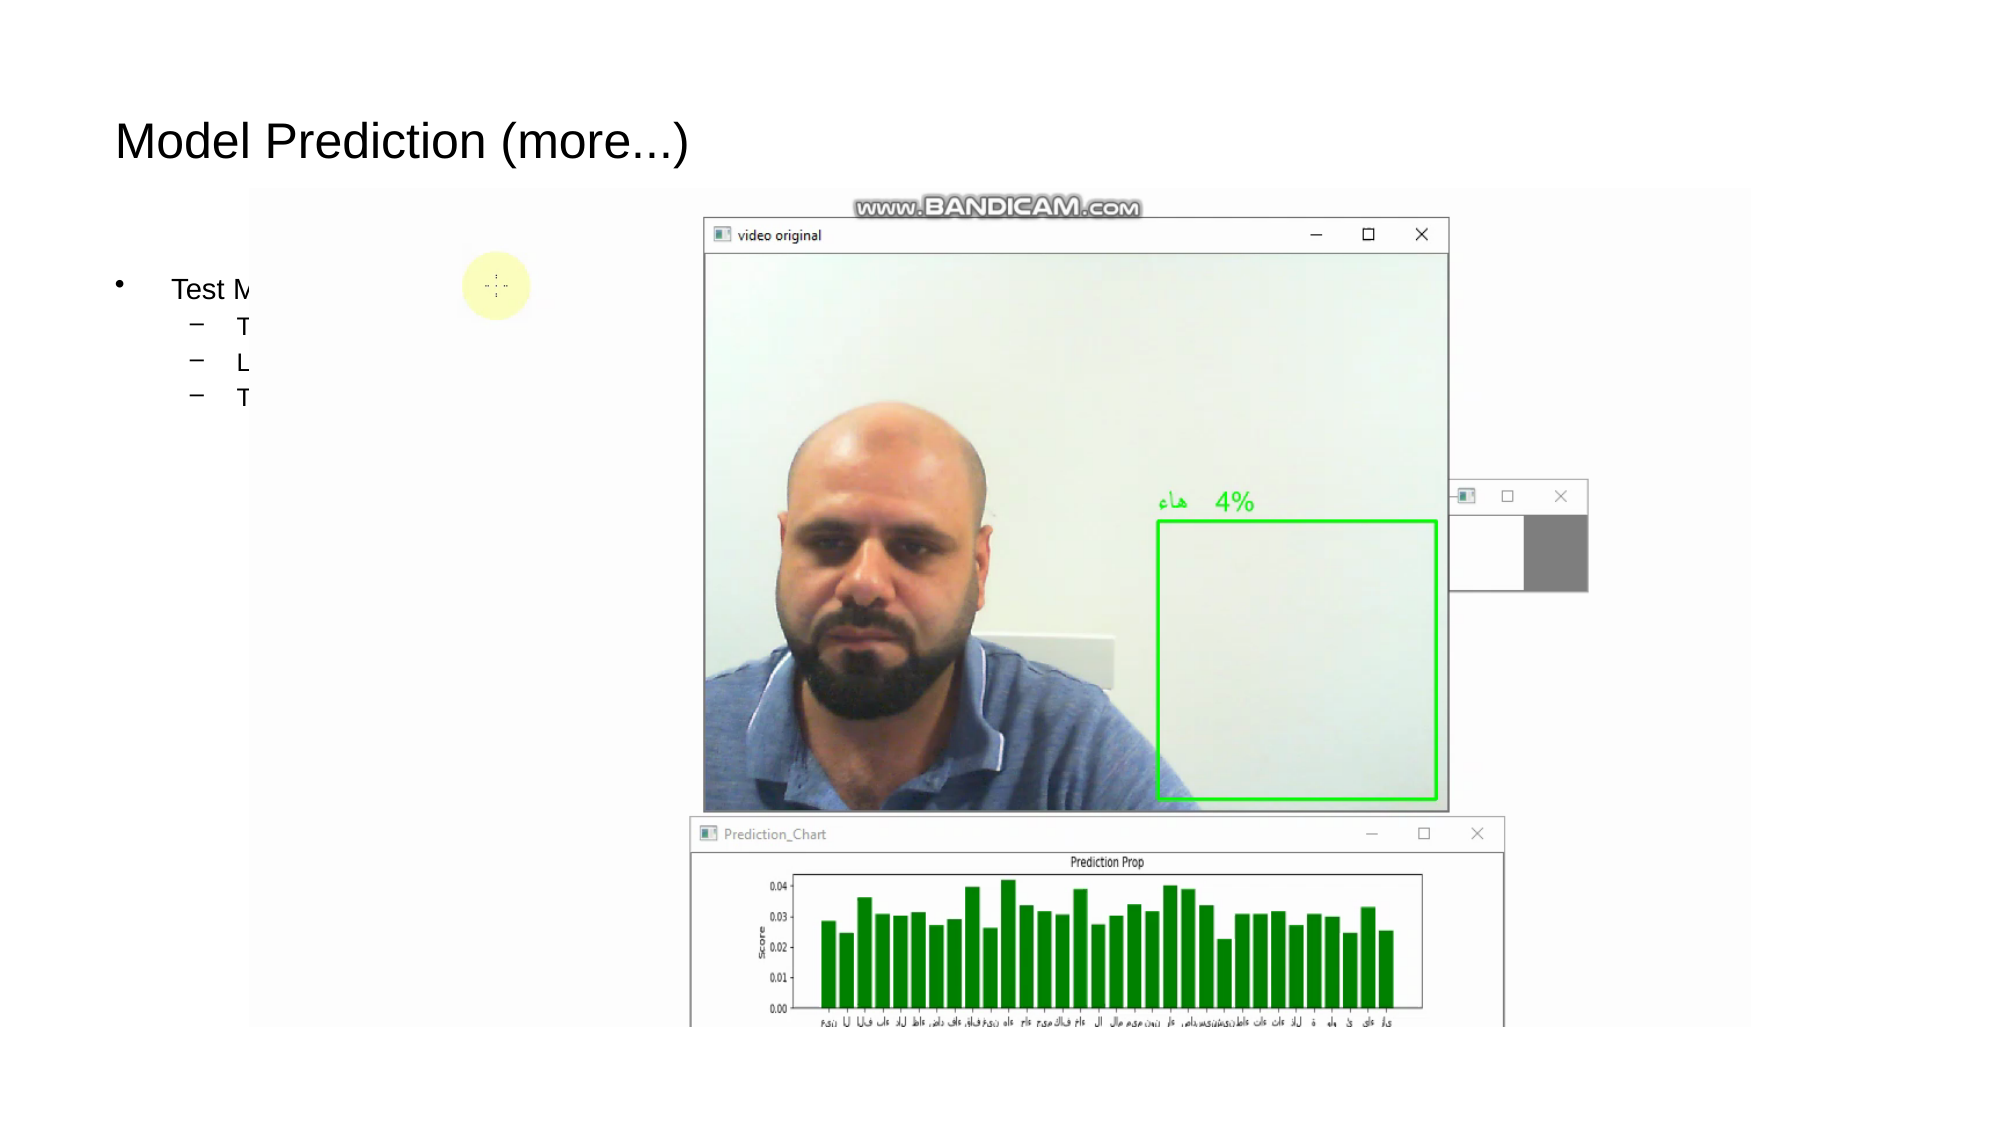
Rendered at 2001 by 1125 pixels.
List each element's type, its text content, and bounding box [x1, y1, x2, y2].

title Model Prediction (more...) [99, 44, 1901, 233]
list Test Model prediction on live stream , Python - OpenCV Tensorflow, OpenCV, Keras, numpy,Pandas,Matplotlib,..... Load, Complie Model Test prediction when image flipped or backgroung changed [99, 262, 248, 1006]
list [248, 187, 1752, 1028]
